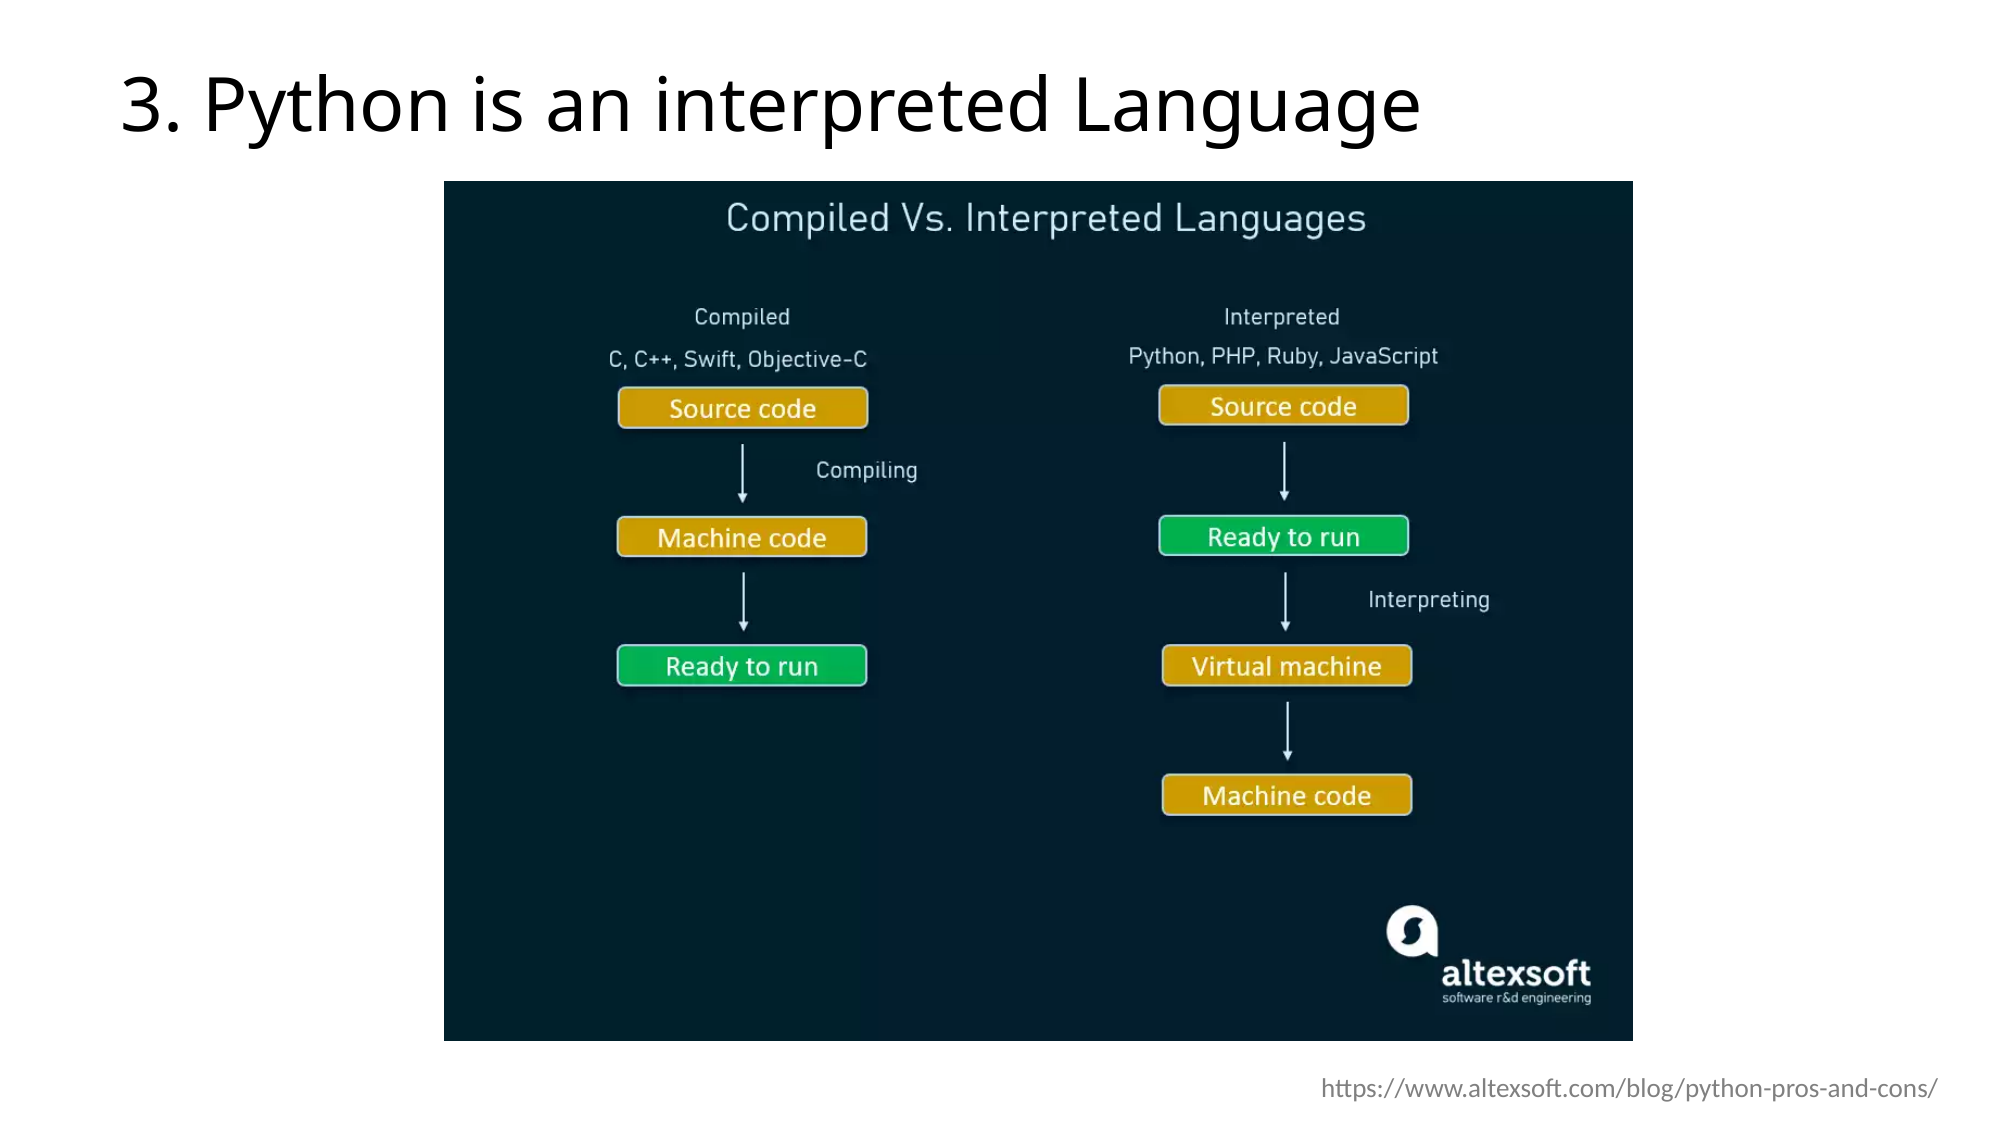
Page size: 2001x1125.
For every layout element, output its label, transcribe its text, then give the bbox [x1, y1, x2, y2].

text_box https://www.altexsoft.com/blog/python-pros-and-cons/ [1306, 1062, 1960, 1111]
picture [444, 181, 1633, 1041]
text_box 3. Python is an interpreted Language [105, 13, 1895, 201]
